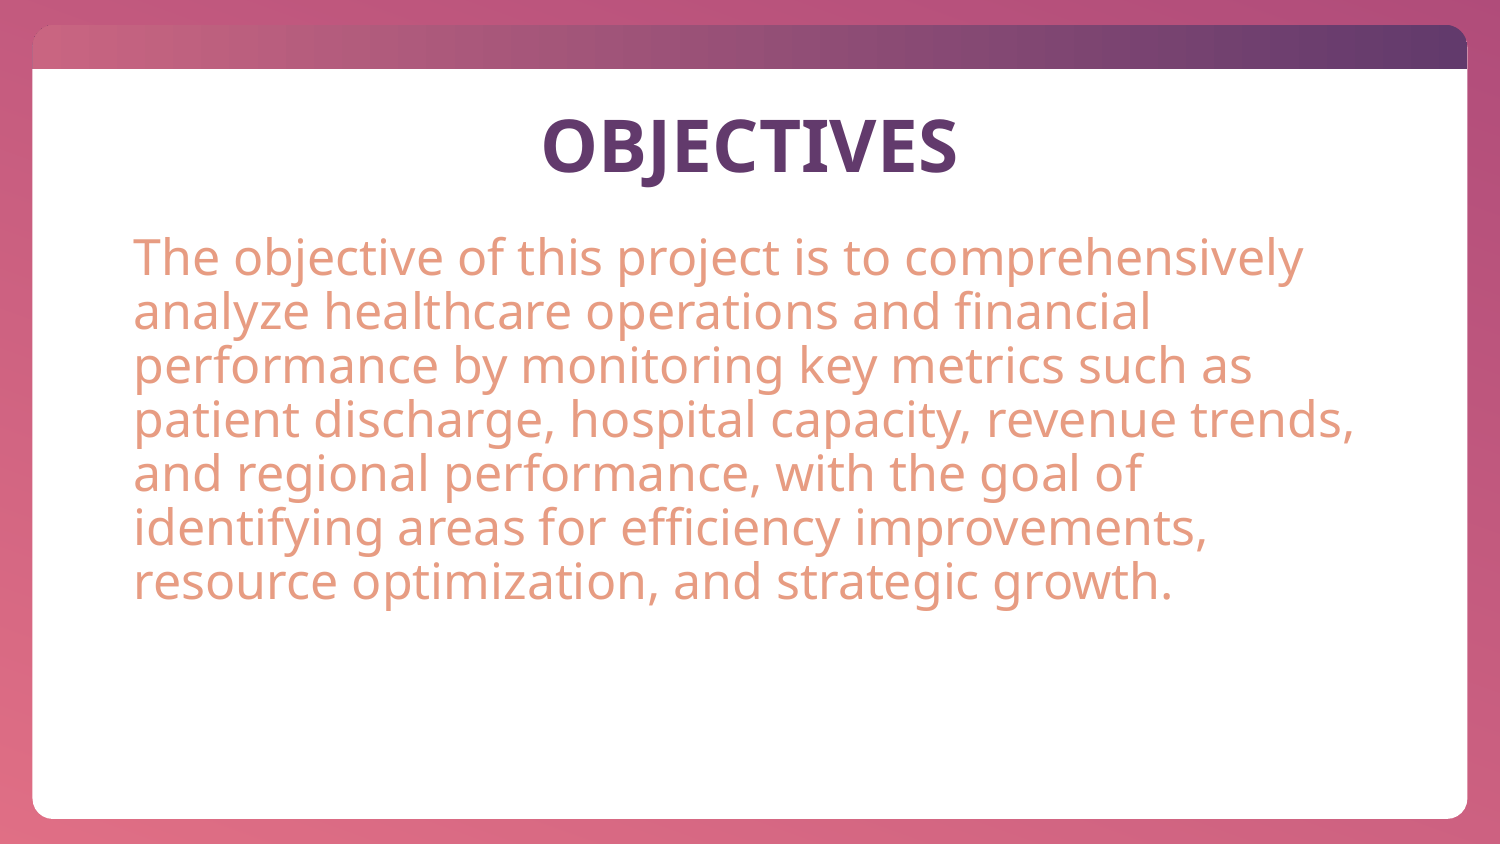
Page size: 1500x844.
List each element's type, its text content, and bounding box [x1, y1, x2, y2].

list The objective of this project is to comprehensively analyze healthcare operations and financial performance by monitoring key metrics such as patient discharge, hospital capacity, revenue trends, and regional performance, with the goal of identifying areas for efficiency improvements, resource optimization, and strategic growth. [118, 224, 1382, 754]
title OBJECTIVES [118, 90, 1382, 208]
